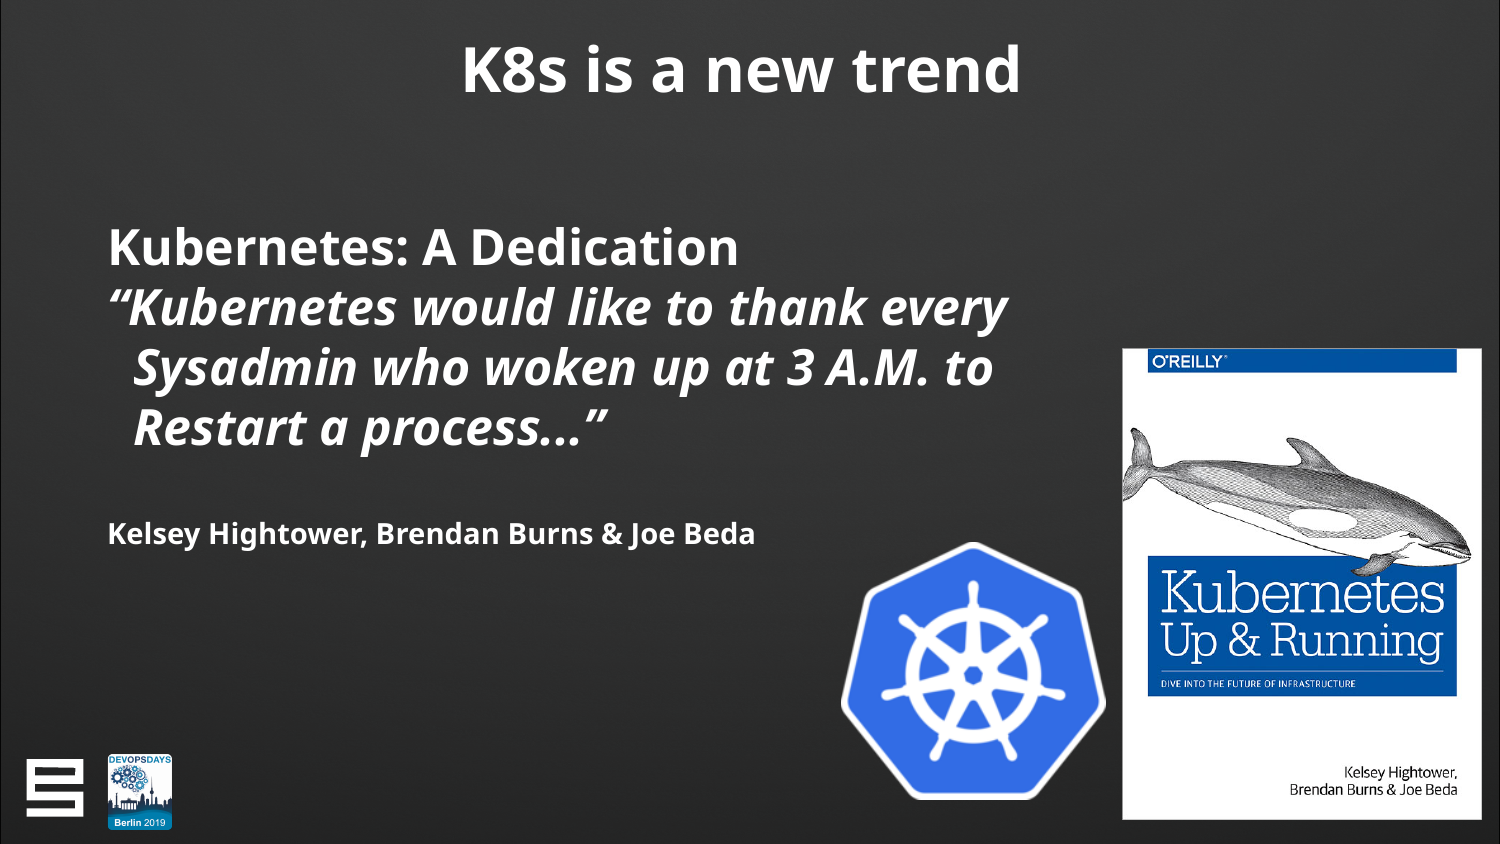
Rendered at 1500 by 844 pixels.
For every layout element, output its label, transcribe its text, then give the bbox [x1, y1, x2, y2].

picture [0, 0, 1500, 844]
title K8s is a new trend Kubernetes: A Dedication “Kubernetes would like to thank every Sysadmin who woken up at 3 A.M. to Restart a process...” Kelsey Hightower, Brendan Burns & Joe Beda [103, 192, 1397, 349]
